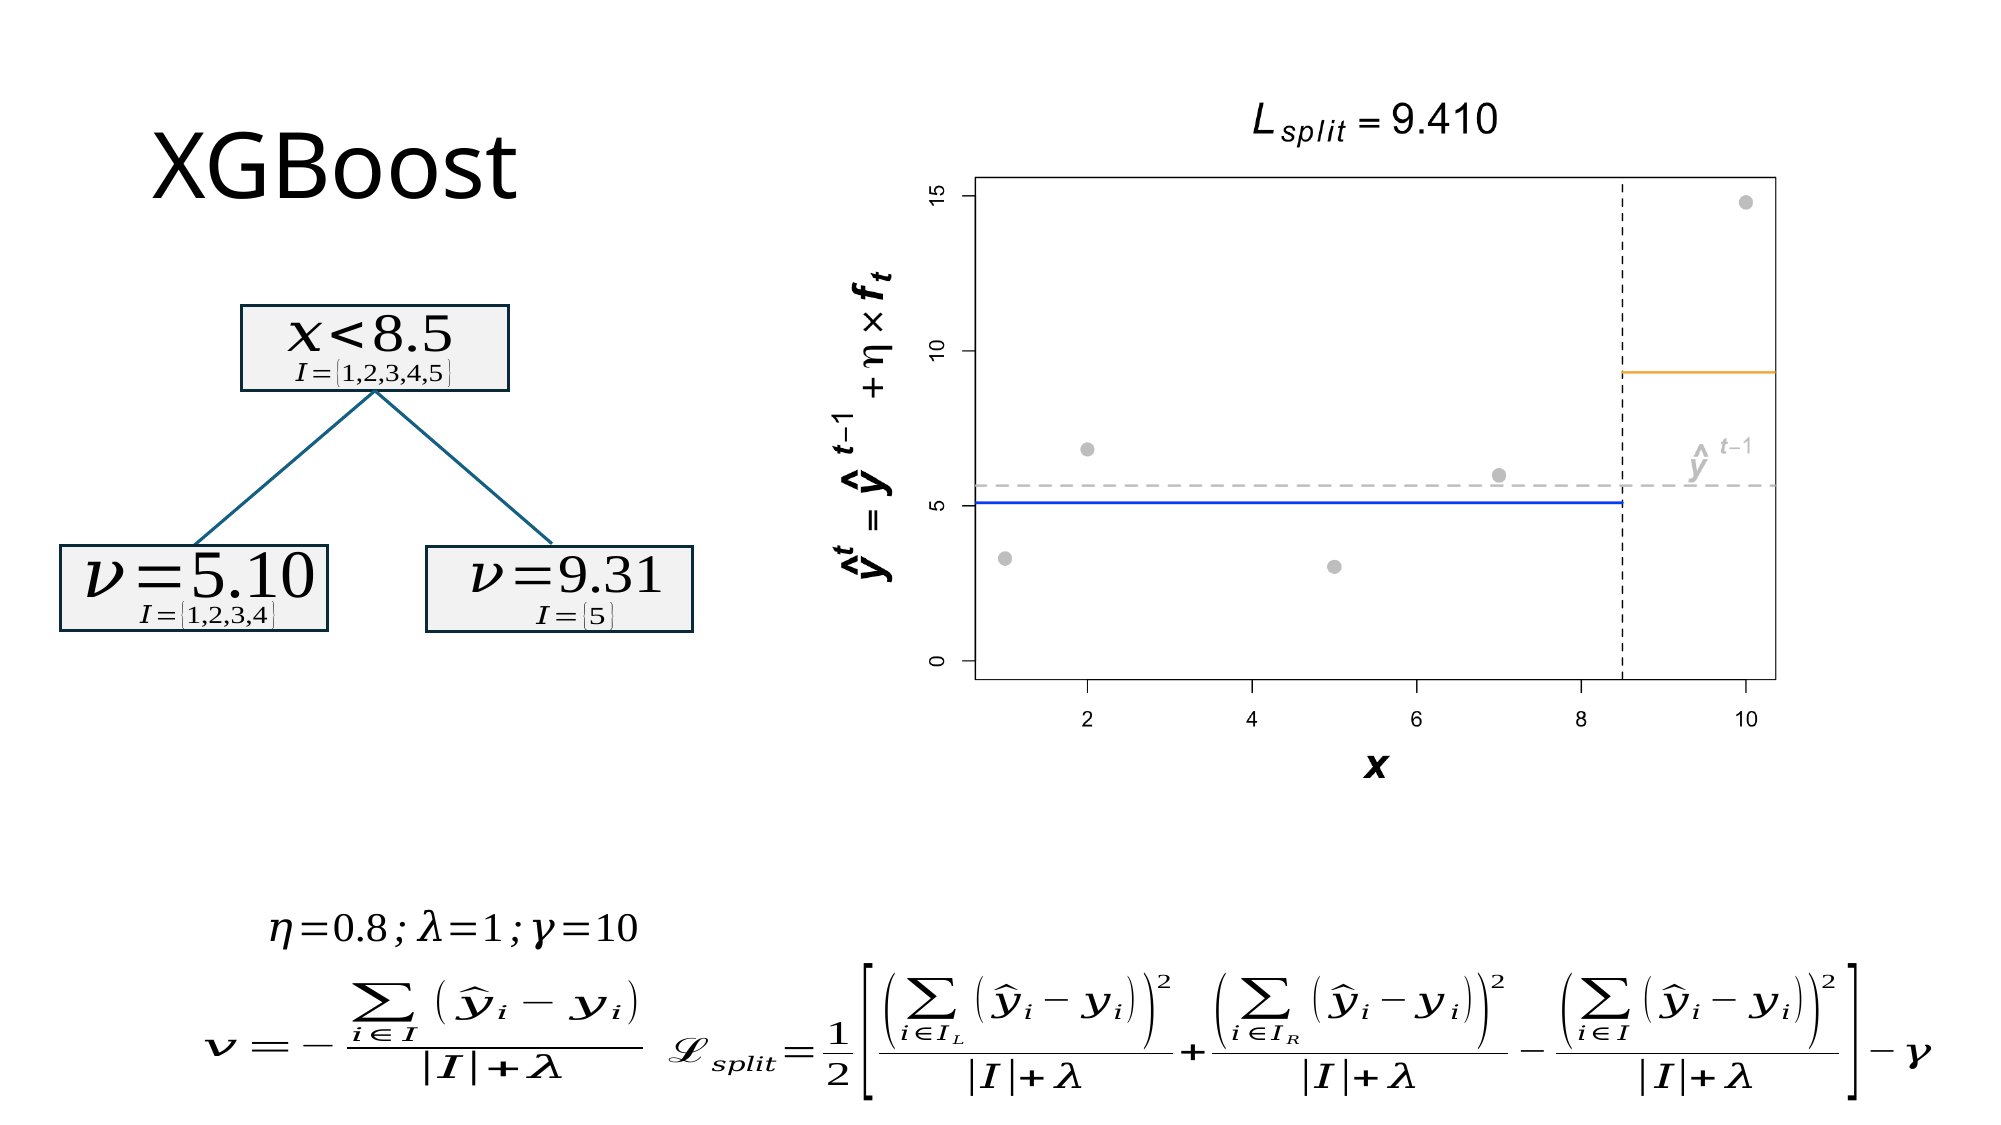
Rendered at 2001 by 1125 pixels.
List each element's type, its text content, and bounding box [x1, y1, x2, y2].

picture [822, 82, 1796, 798]
title XGBoost [137, 59, 1863, 278]
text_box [60, 303, 694, 632]
